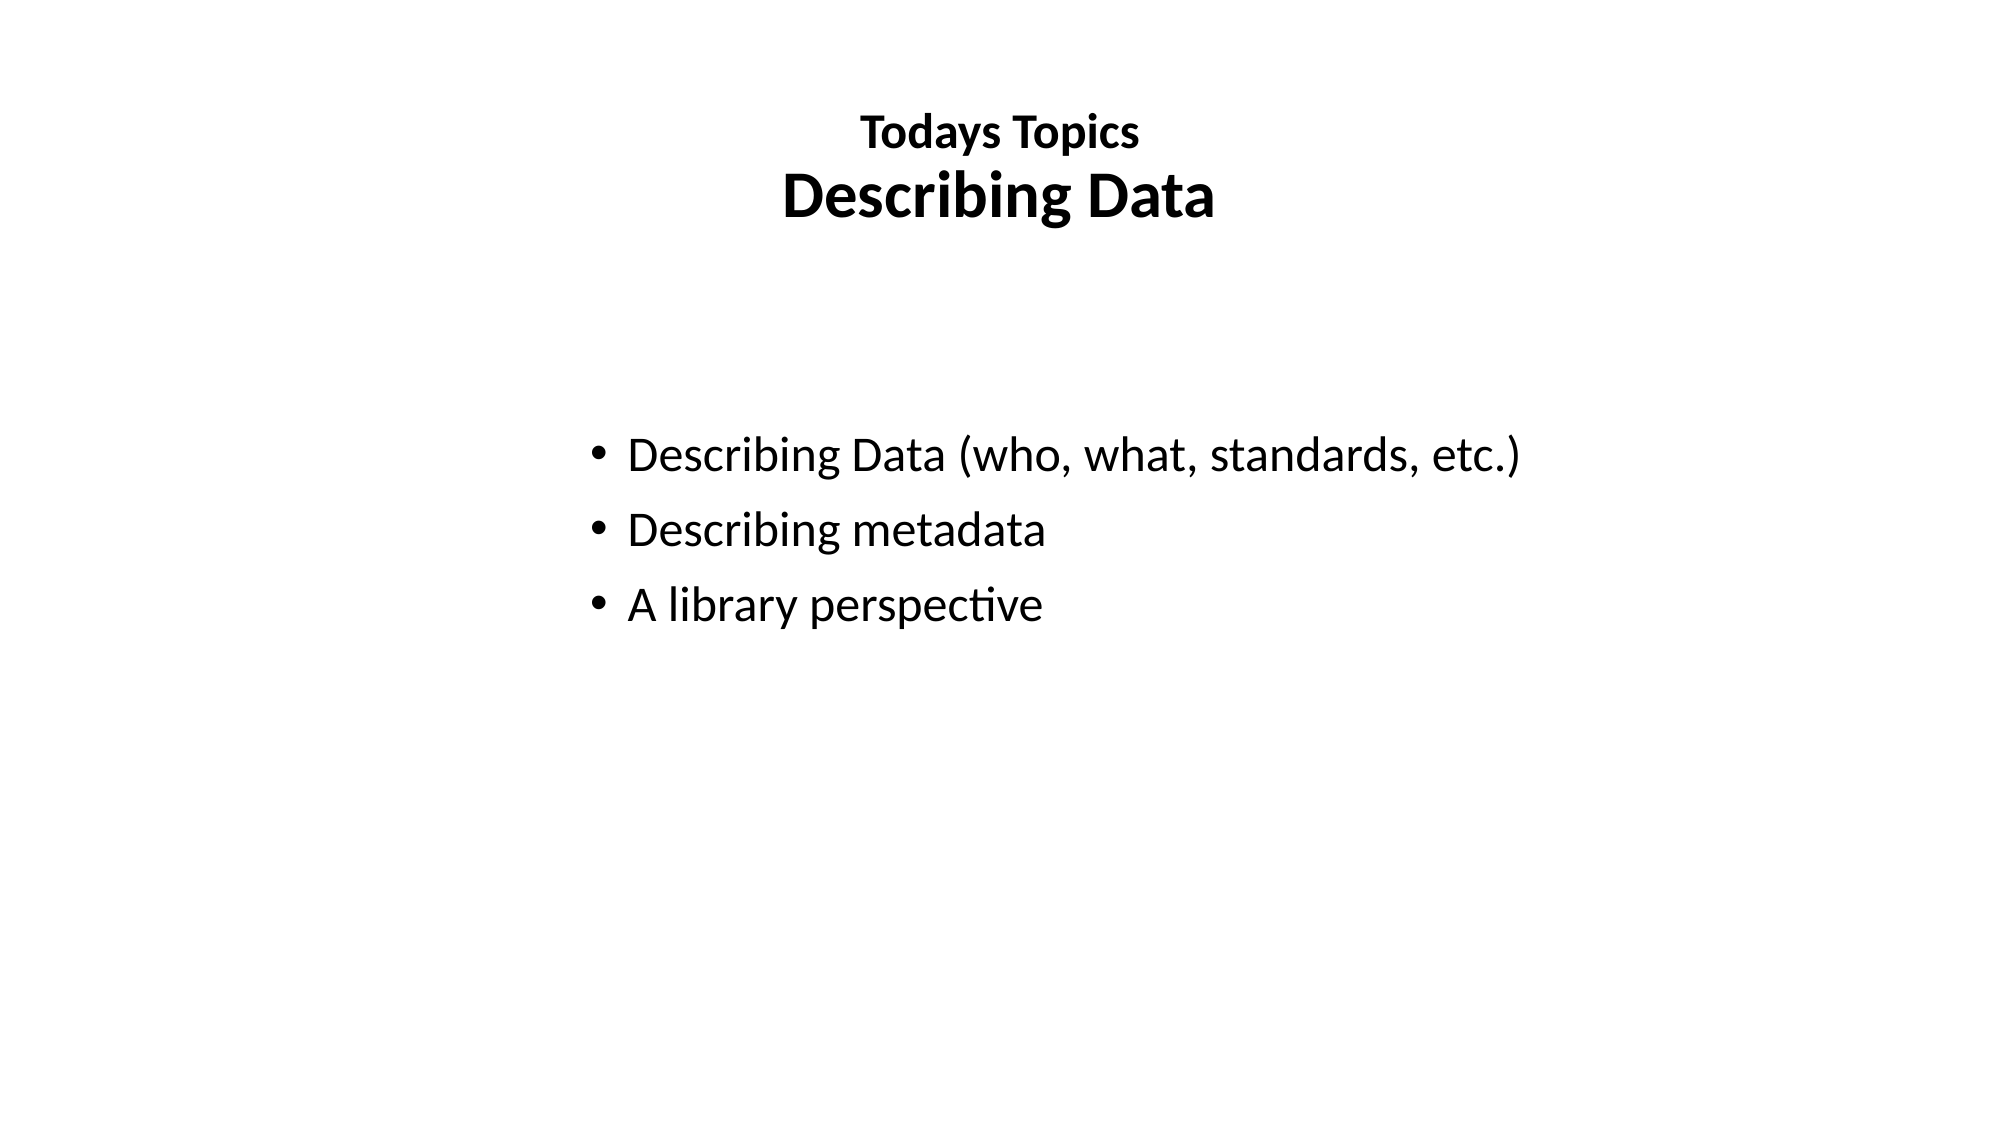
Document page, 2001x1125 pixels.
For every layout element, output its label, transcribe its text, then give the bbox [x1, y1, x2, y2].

title Todays Topics Describing Data [137, 59, 1863, 278]
list Describing Data (who, what, standards, etc.) Describing metadata A library perspective [575, 420, 1690, 1030]
